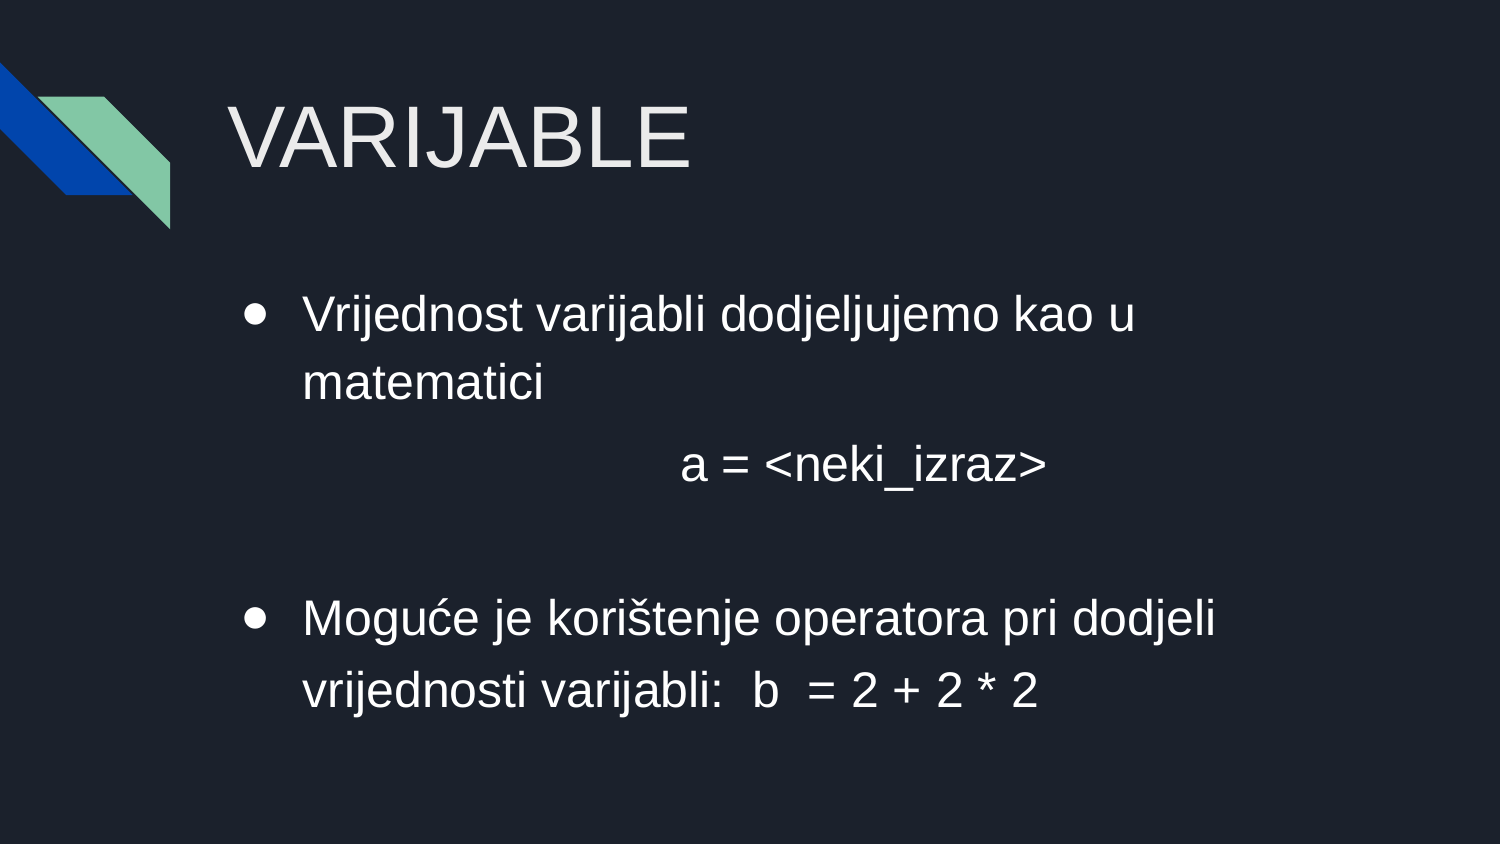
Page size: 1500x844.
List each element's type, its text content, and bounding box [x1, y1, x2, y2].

title VARIJABLE [212, 64, 1368, 215]
list Vrijednost varijabli dodjeljujemo kao u matematici a = <neki_izraz> Moguće je korištenje operatora pri dodjeli vrijednosti varijabli: b = 2 + 2 * 2 [212, 257, 1368, 735]
